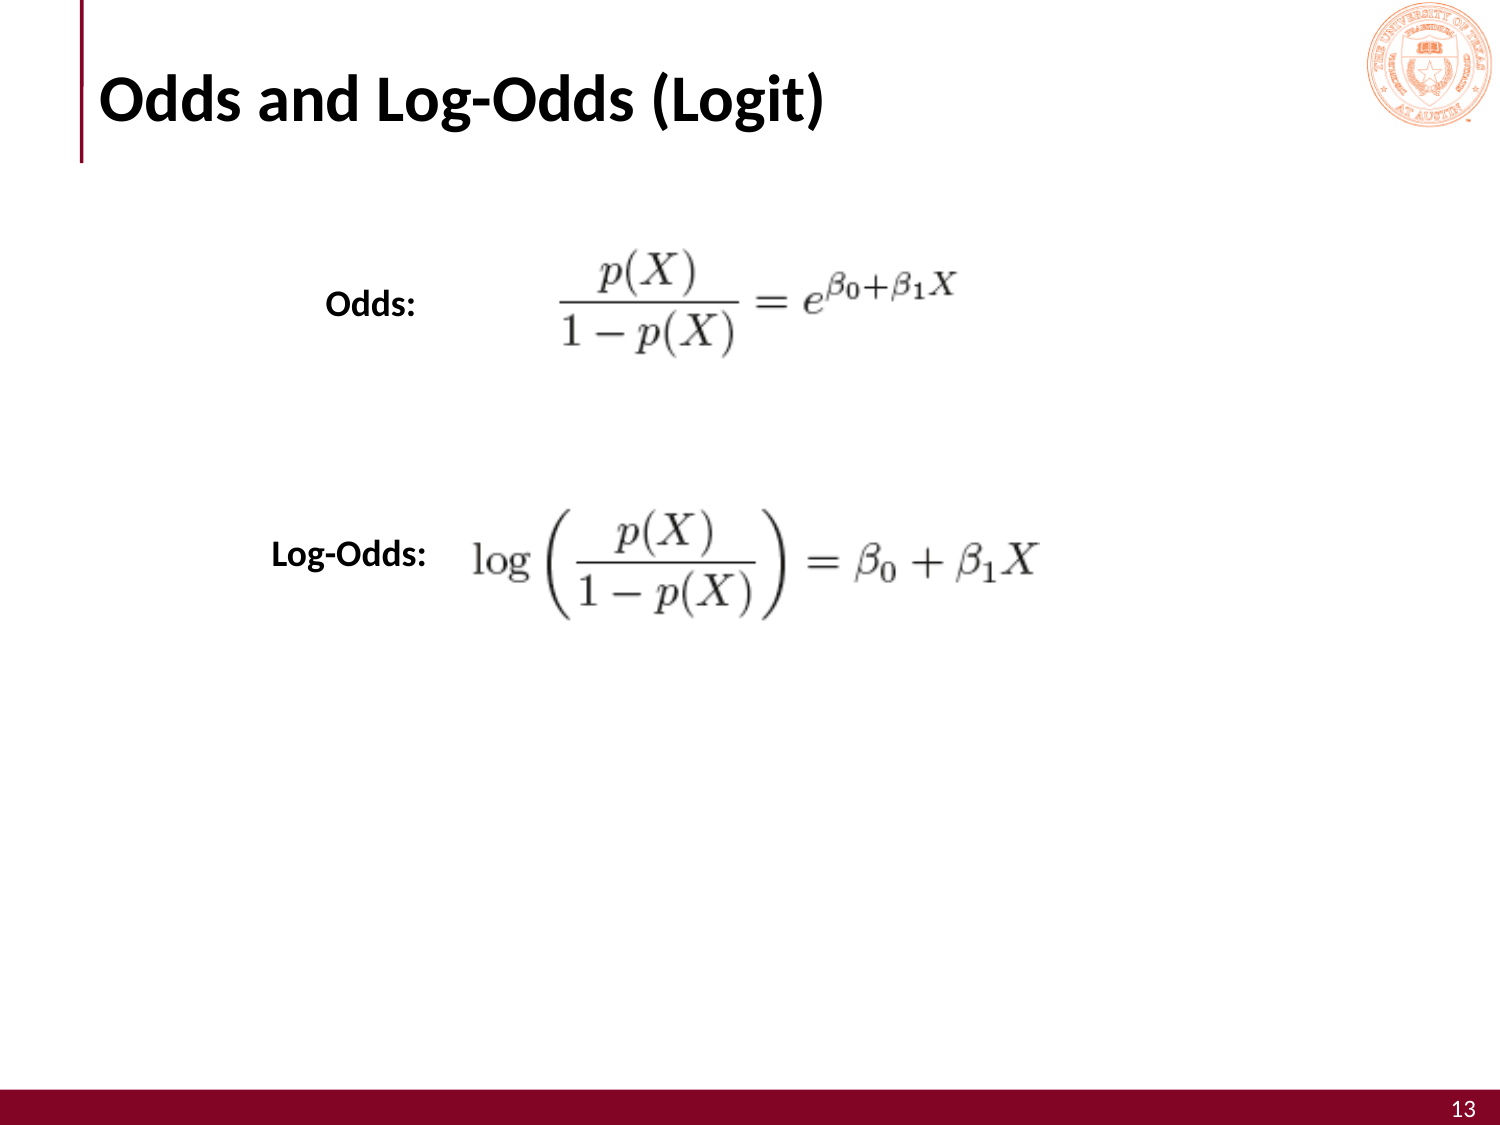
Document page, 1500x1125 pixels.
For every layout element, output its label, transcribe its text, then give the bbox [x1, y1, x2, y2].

title Odds and Log-Odds (Logit) [84, 52, 1380, 137]
picture [1360, 0, 1498, 140]
text_box Odds: [310, 271, 432, 331]
picture [460, 495, 1040, 628]
slide_number 13 [1141, 1077, 1492, 1125]
picture [537, 226, 961, 367]
text_box Log-Odds: [256, 521, 442, 582]
